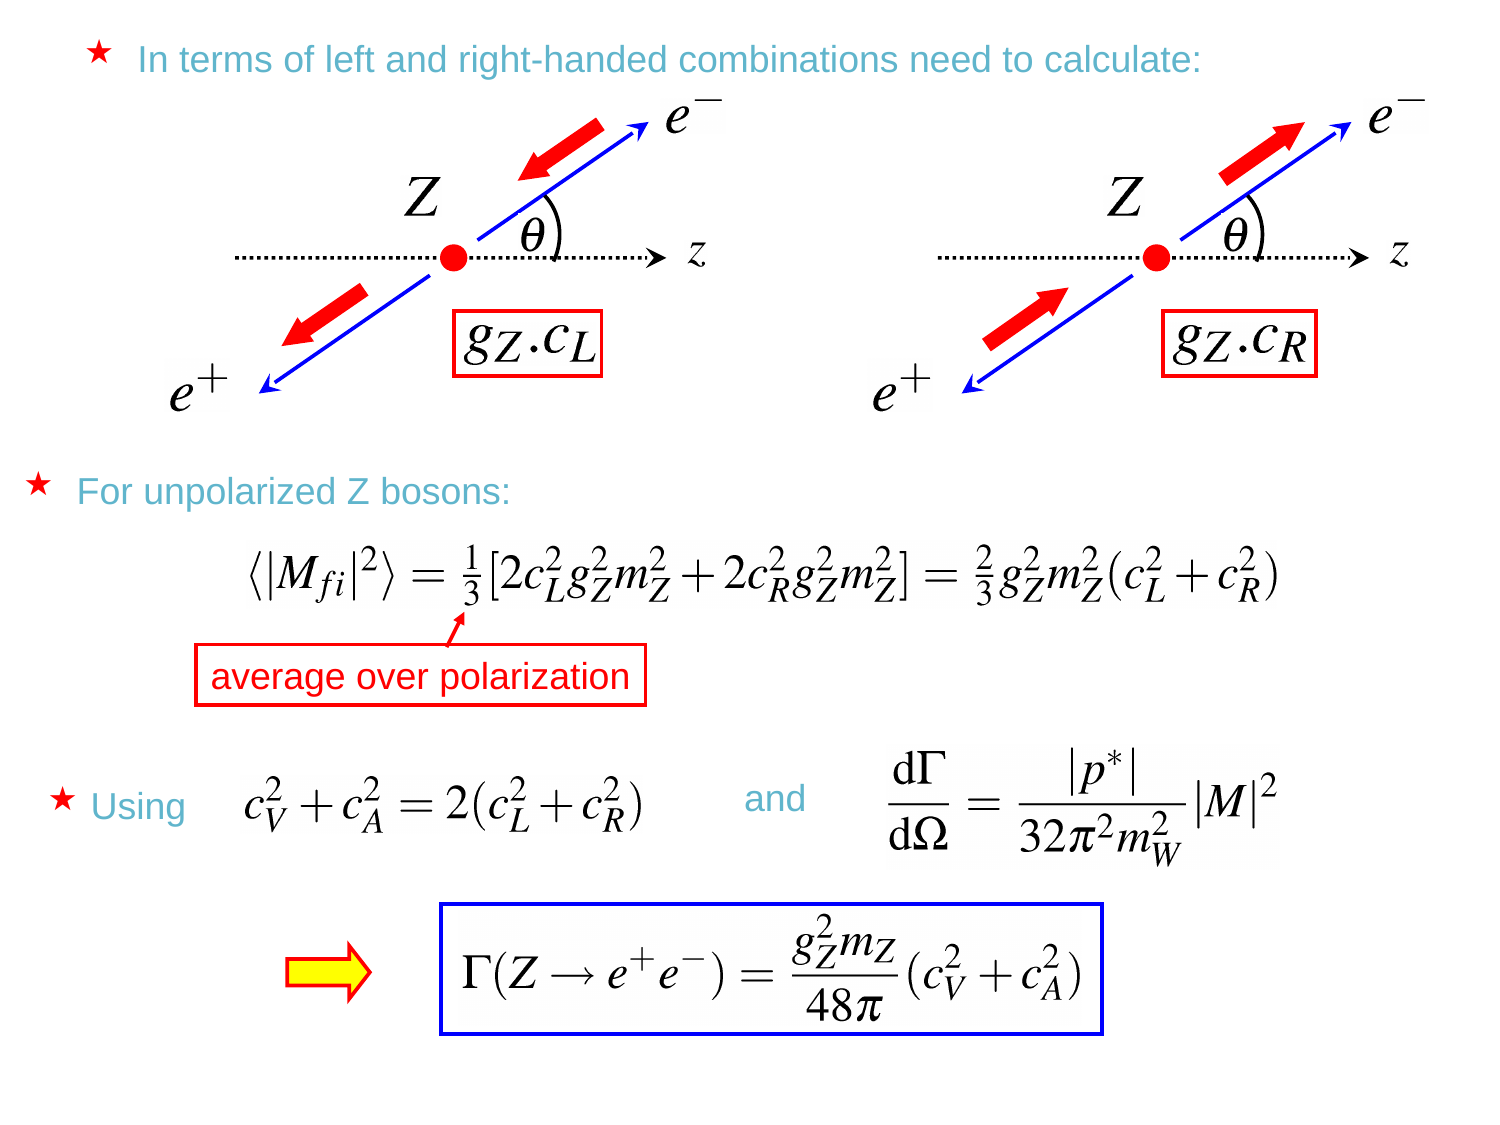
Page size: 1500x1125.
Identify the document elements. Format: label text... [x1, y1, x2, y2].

text_box For unpolarized Z bosons: [7, 459, 558, 521]
picture [240, 775, 643, 834]
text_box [164, 98, 1429, 412]
text_box Using [31, 774, 212, 835]
picture [886, 744, 1280, 870]
text_box In terms of left and right-handed combinations need to calculate: [67, 27, 1218, 88]
picture [246, 540, 1277, 609]
text_box and [729, 765, 822, 827]
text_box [177, 611, 664, 709]
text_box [287, 904, 1103, 1035]
